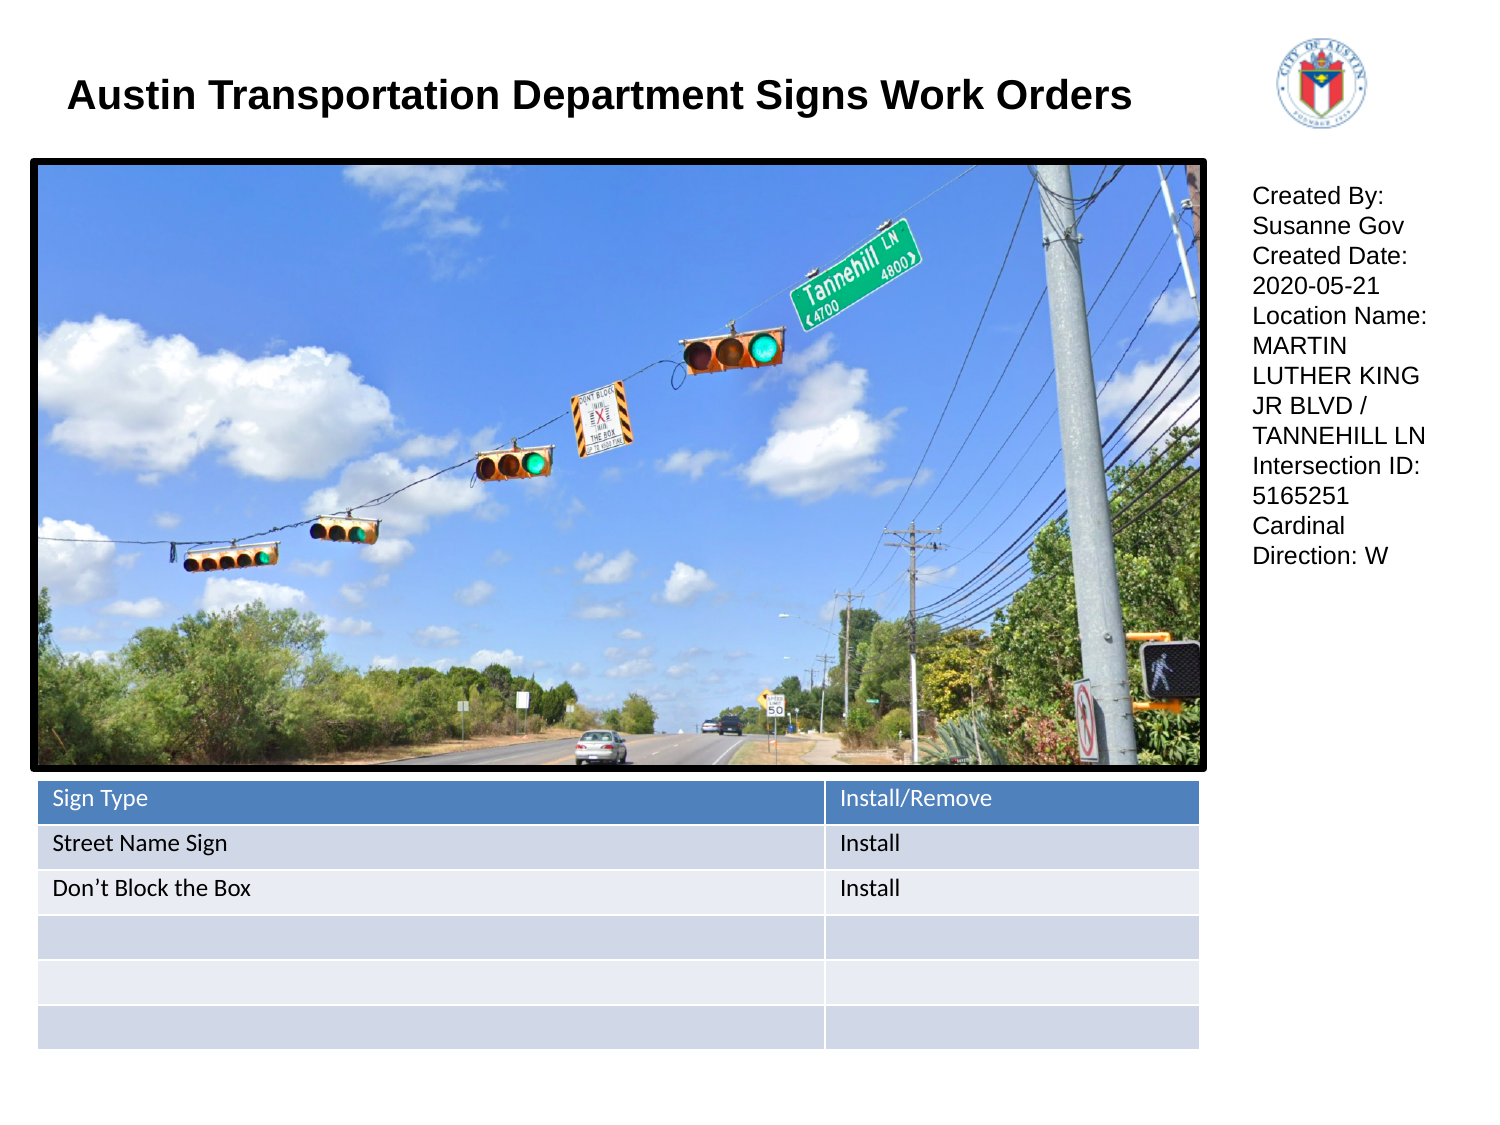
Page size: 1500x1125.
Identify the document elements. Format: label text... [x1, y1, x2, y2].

table_cell [38, 916, 824, 959]
table_cell Install [826, 871, 1199, 914]
table_cell [826, 961, 1199, 1004]
picture [1274, 37, 1369, 132]
picture [37, 164, 1201, 766]
table_header Install/Remove [826, 781, 1199, 824]
table_cell [826, 1006, 1199, 1049]
text_box Created By: Susanne Gov Created Date: 2020-05-21 Location Name: MARTIN LUTHER KING JR BLVD / TANNEHILL LN Intersection ID: 5165251 Cardinal Direction: W [1237, 172, 1463, 577]
table_cell [826, 916, 1199, 959]
table_cell [38, 1006, 824, 1049]
table_header Sign Type [38, 781, 824, 824]
table_cell [38, 961, 824, 1004]
text_box Austin Transportation Department Signs Work Orders [51, 60, 1149, 125]
table_cell Don’t Block the Box [38, 871, 824, 914]
table_cell Street Name Sign [38, 826, 824, 869]
table_cell Install [826, 826, 1199, 869]
